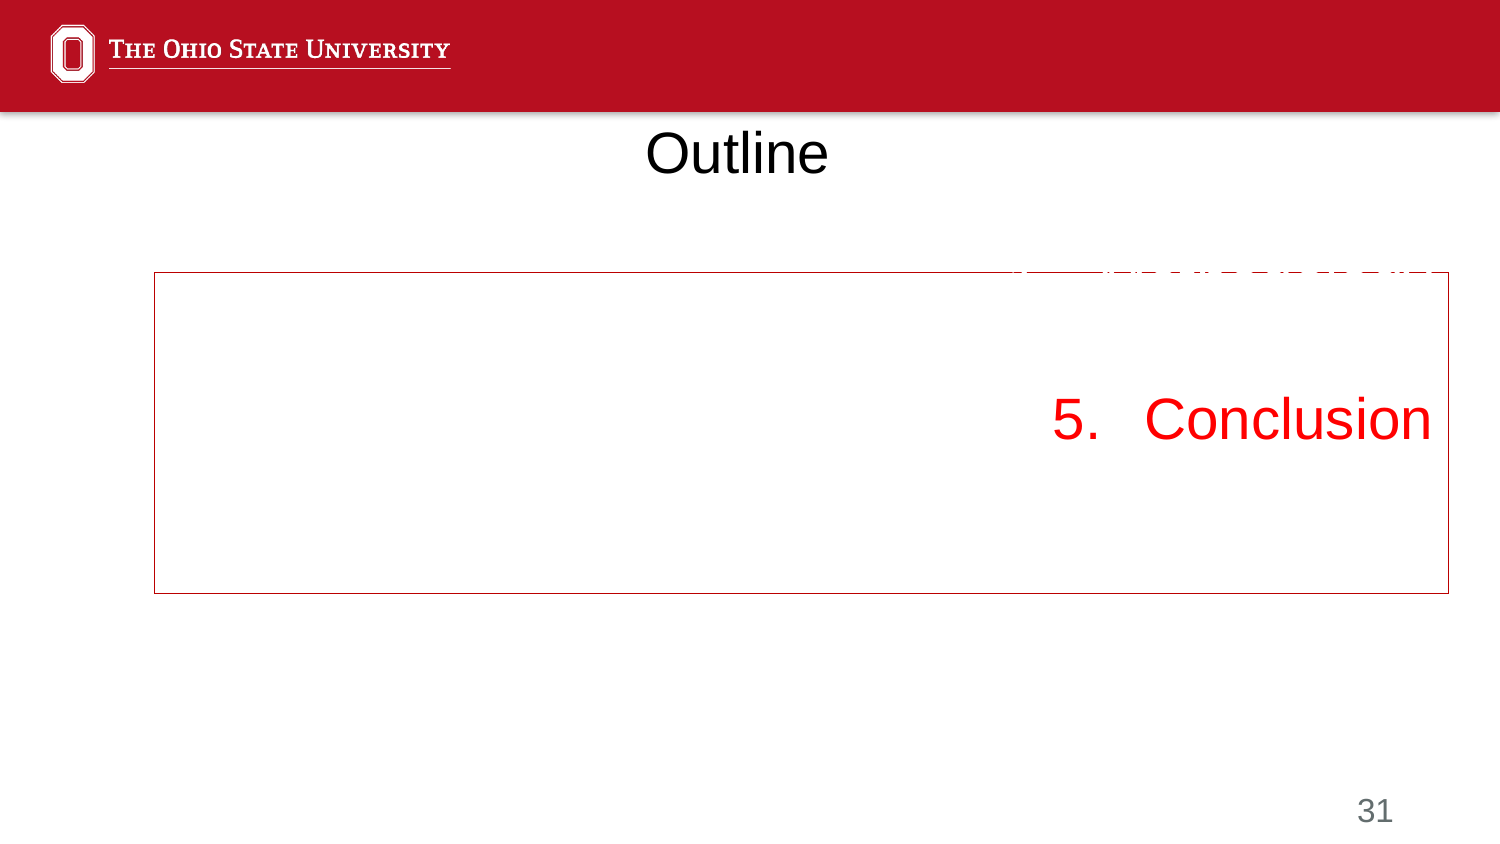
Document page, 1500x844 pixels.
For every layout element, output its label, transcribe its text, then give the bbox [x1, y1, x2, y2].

text_box Outline [319, 107, 1157, 193]
list Methodology Experiment Evaluation Limitation & Discussion Conclusion [154, 272, 1449, 594]
picture [50, 24, 451, 83]
